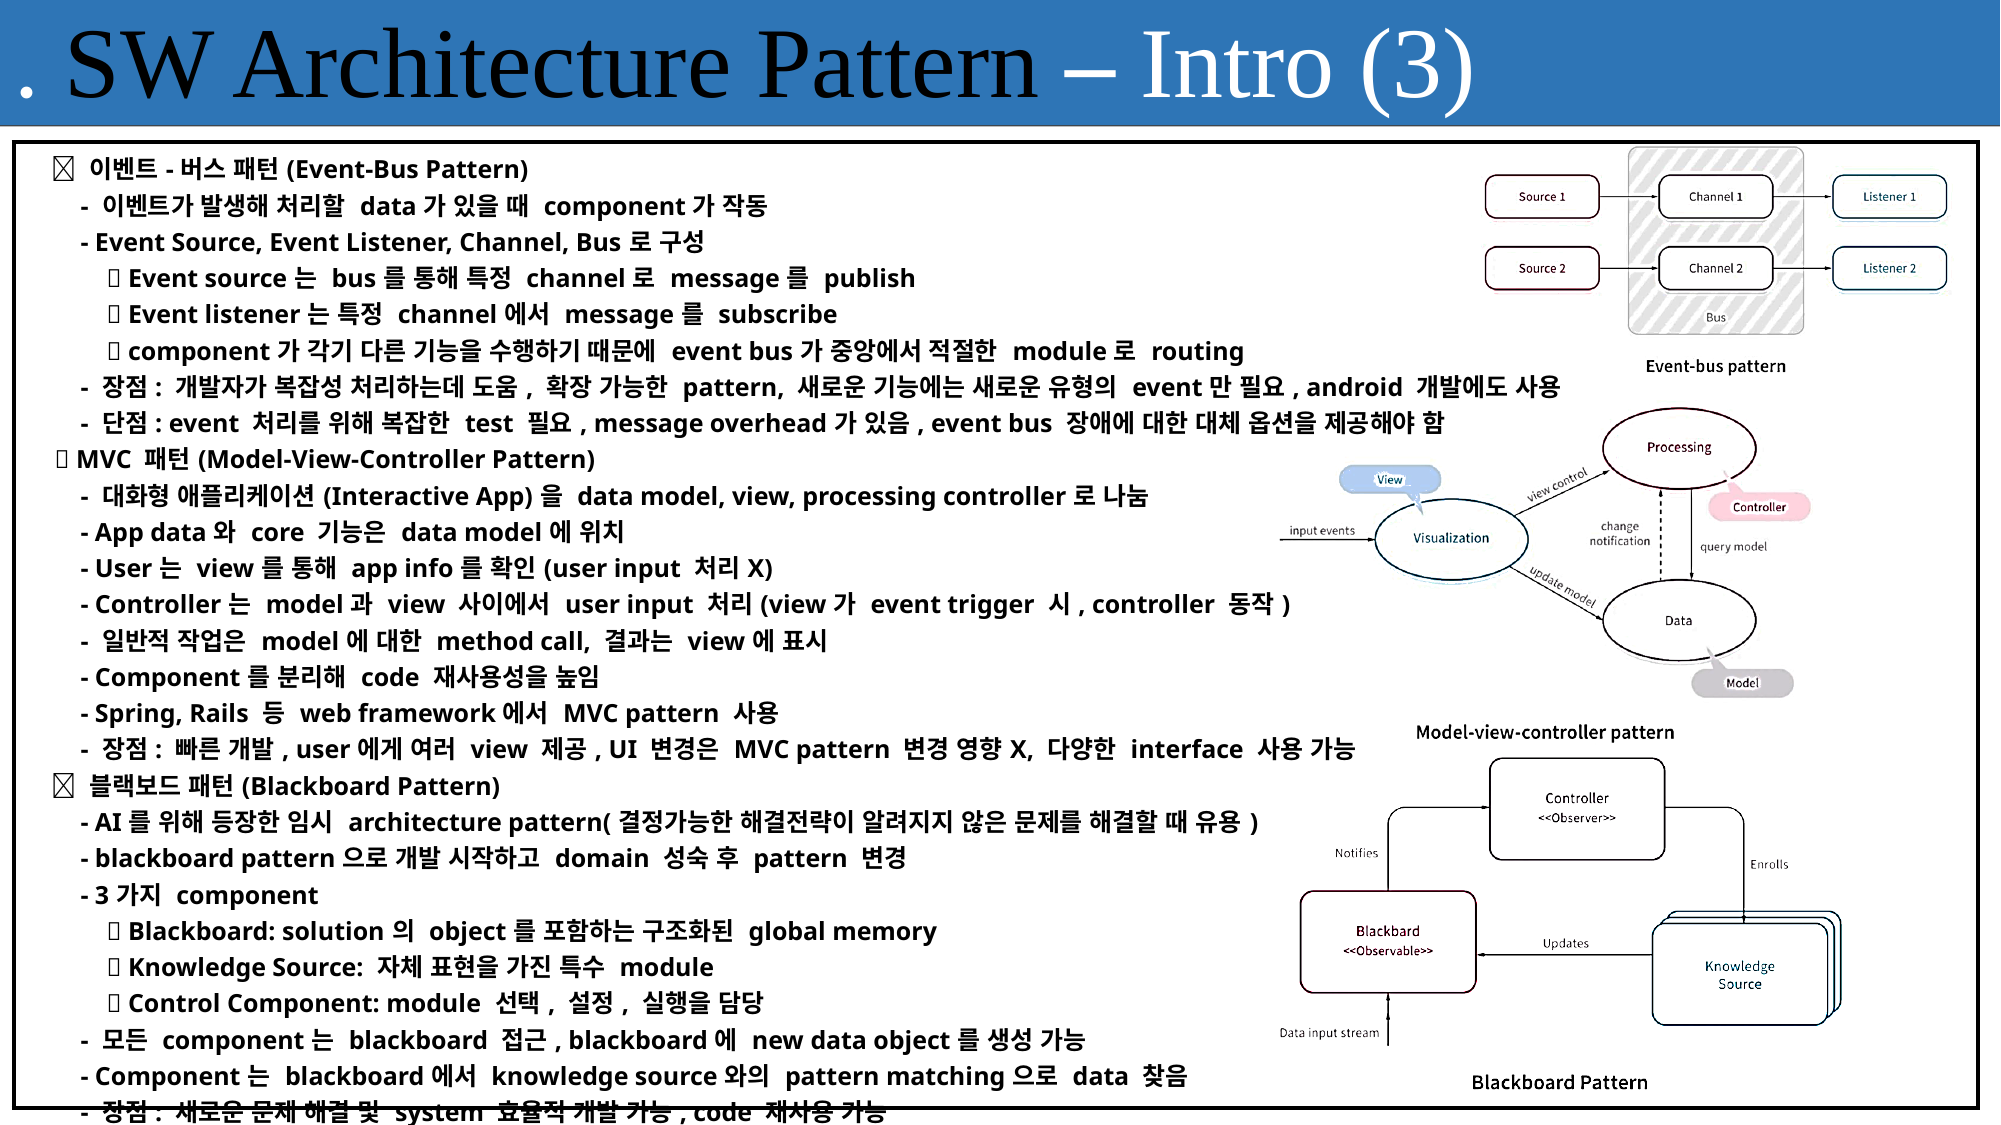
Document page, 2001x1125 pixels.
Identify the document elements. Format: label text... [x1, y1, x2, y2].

table_header  이벤트-버스 패턴(Event-Bus Pattern) - 이벤트가 발생해 처리할 data가 있을 때 component가 작동 - Event Source, Event Listener, Channel, Bus로 구성  Event source는 bus를 통해 특정 channel로 message를 publish  Event listener는 특정 channel에서 message를 subscribe  component가 각기 다른 기능을 수행하기 때문에 event bus가 중앙에서 적절한 module로 routing - 장점: 개발자가 복잡성 처리하는데 도움, 확장 가능한 pattern, 새로운 기능에는 새로운 유형의 event만 필요, android 개발에도 사용 - 단점: event 처리를 위해 복잡한 test 필요, message overhead가 있음, event bus 장애에 대한 대체 옵션을 제공해야 함  MVC 패턴(Model-View-Controller Pattern) - 대화형 애플리케이션(Interactive App)을 data model, view, processing controller로 나눔 - App data와 core 기능은 data model에 위치 - User는 view를 통해 app info를 확인(user input 처리X) - Controller는 model과 view 사이에서 user input 처리(view가 event trigger 시, controller 동작) - 일반적 작업은 model에 대한 method call, 결과는 view에 표시 - Component를 분리해 code 재사용성을 높임 - Spring, Rails 등 web framework에서 MVC pattern 사용 - 장점: 빠른 개발, user에게 여러 view 제공, UI 변경은 MVC pattern 변경 영향X, 다양한 interface 사용 가능  블랙보드 패턴(Blackboard Pattern) - AI를 위해 등장한 임시 architecture pattern(결정가능한 해결전략이 알려지지 않은 문제를 해결할 때 유용) - blackboard pattern으로 개발 시작하고 domain 성숙 후 pattern 변경 - 3가지 component  Blackboard: solution의 object를 포함하는 구조화된 global memory  Knowledge Source: 자체 표현을 가진 특수 module  Control Component: module 선택, 설정, 실행을 담당 - 모든 component는 blackboard 접근, blackboard에 new data object를 생성 가능 - Component는 blackboard에서 knowledge source와의 pattern matching으로 data 찾음 - 장점: 새로운 문제 해결 및 system 효율적 개발 가능, code 재사용 가능 - 단점: 모든 통신이 blackboard를 통해 수행되어 app을 병렬처리 할 수 없고, test가 어려움 [16, 144, 1976, 1106]
text_box . SW Architecture Pattern – Intro (3) [0, 0, 2000, 126]
picture [1479, 146, 1954, 380]
picture [1266, 398, 1849, 1099]
